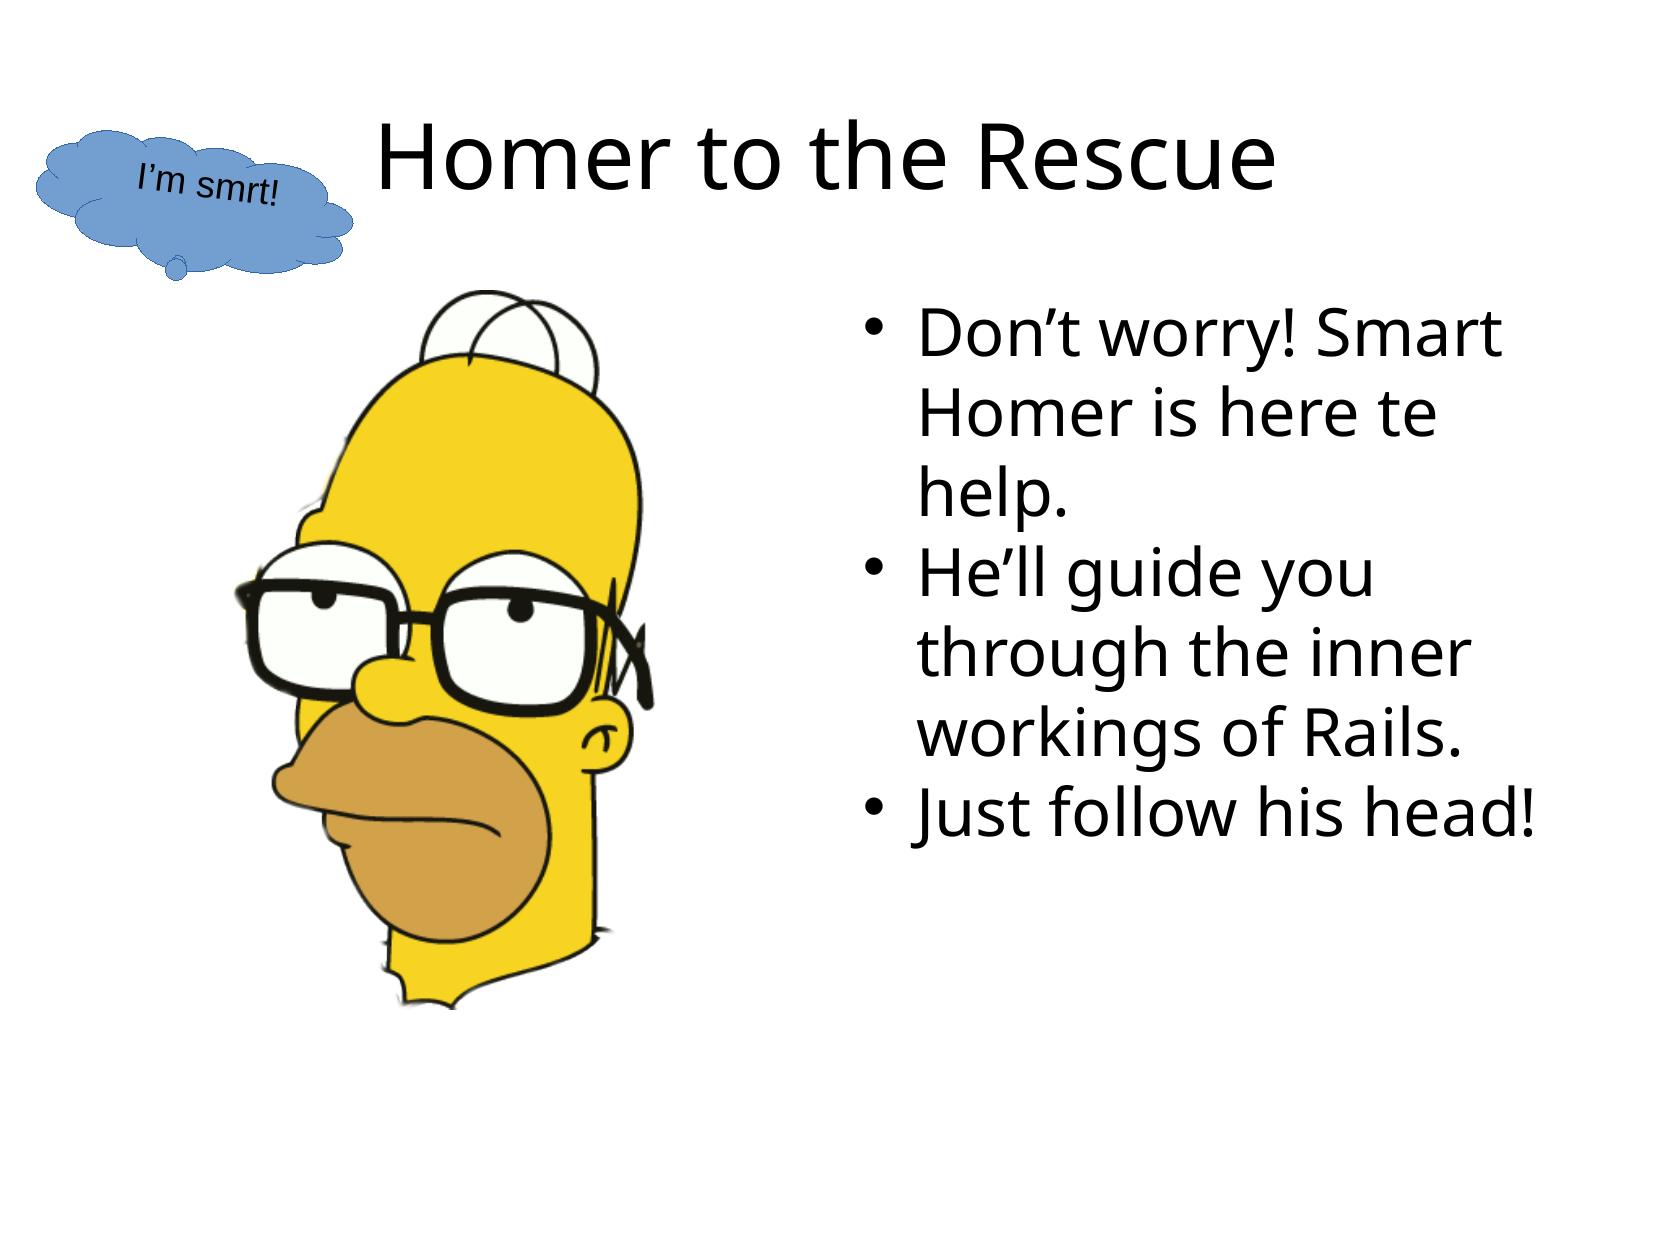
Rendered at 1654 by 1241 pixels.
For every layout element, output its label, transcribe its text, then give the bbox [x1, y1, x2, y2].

text_box Homer to the Rescue [82, 49, 1571, 257]
picture [231, 289, 661, 1010]
text_box Don’t worry! Smart Homer is here te help. He’ll guide you through the inner workings of Rails. Just follow his head! [845, 290, 1572, 1010]
text_box I’m smrt! [36, 130, 354, 281]
